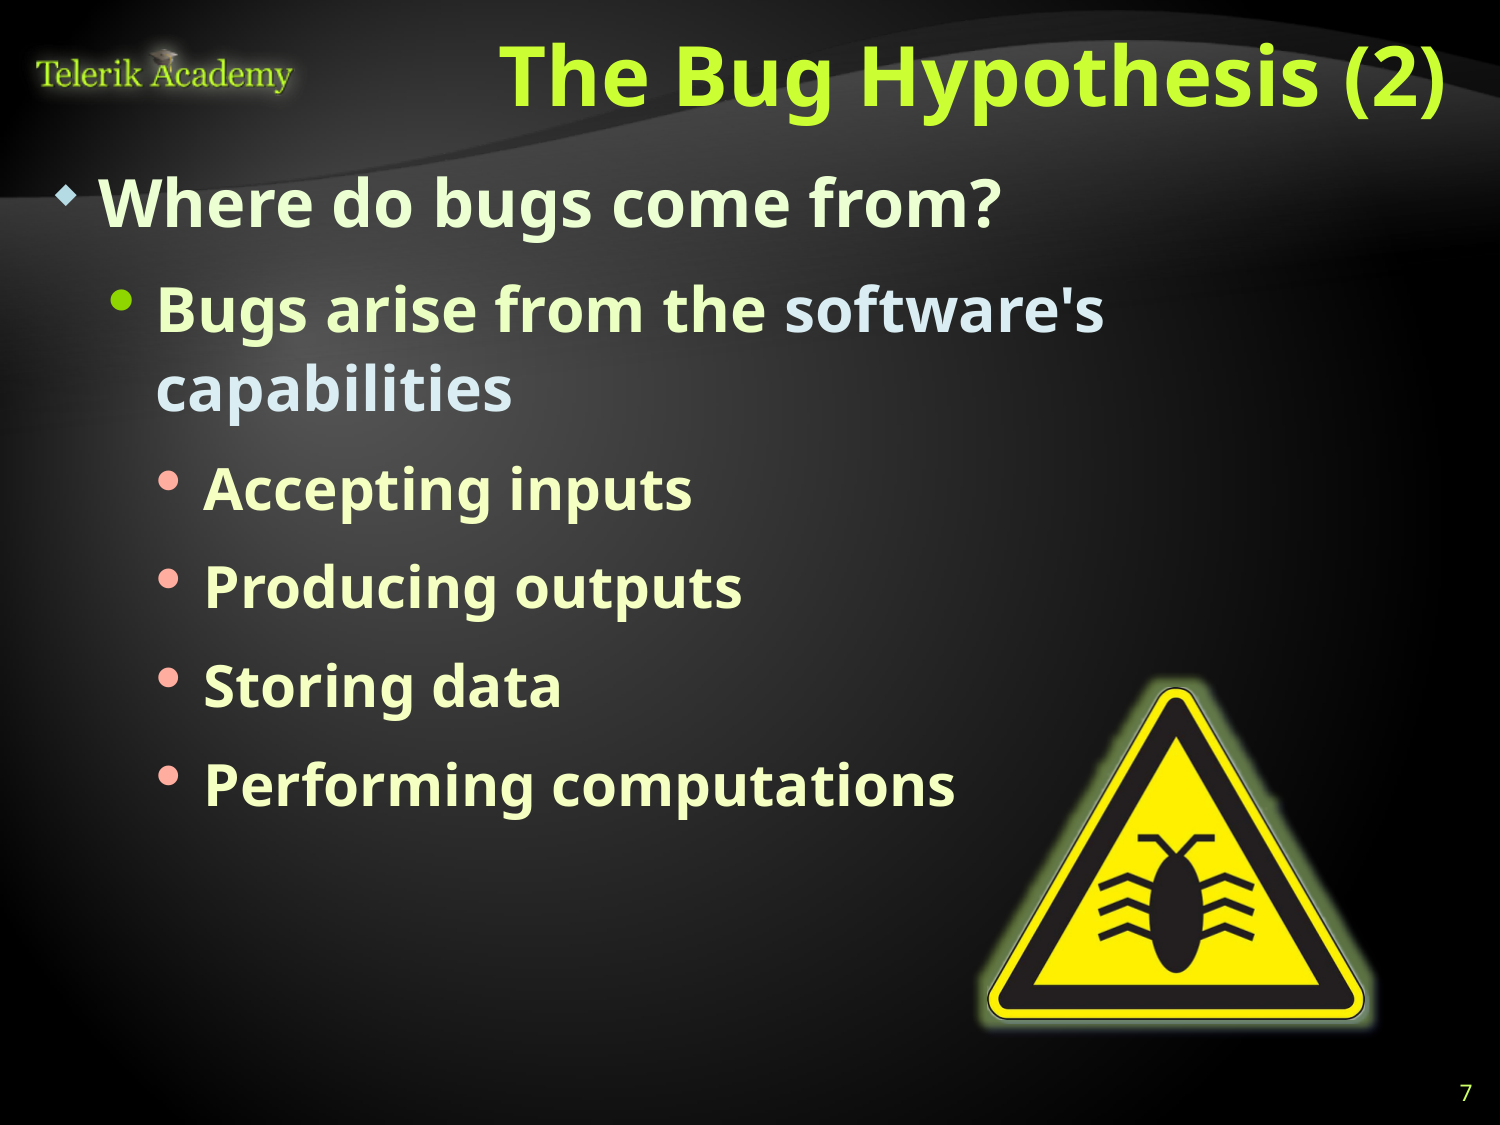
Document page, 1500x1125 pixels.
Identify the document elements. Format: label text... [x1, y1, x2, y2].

slide_number 7 [1412, 1074, 1488, 1113]
picture [0, 0, 1500, 1125]
list Where do bugs come from? Bugs arise from the software's capabilities Accepting inputs Producing outputs Storing data Performing computations [37, 149, 1463, 1100]
title The Bug Hypothesis (2) [300, 12, 1463, 149]
